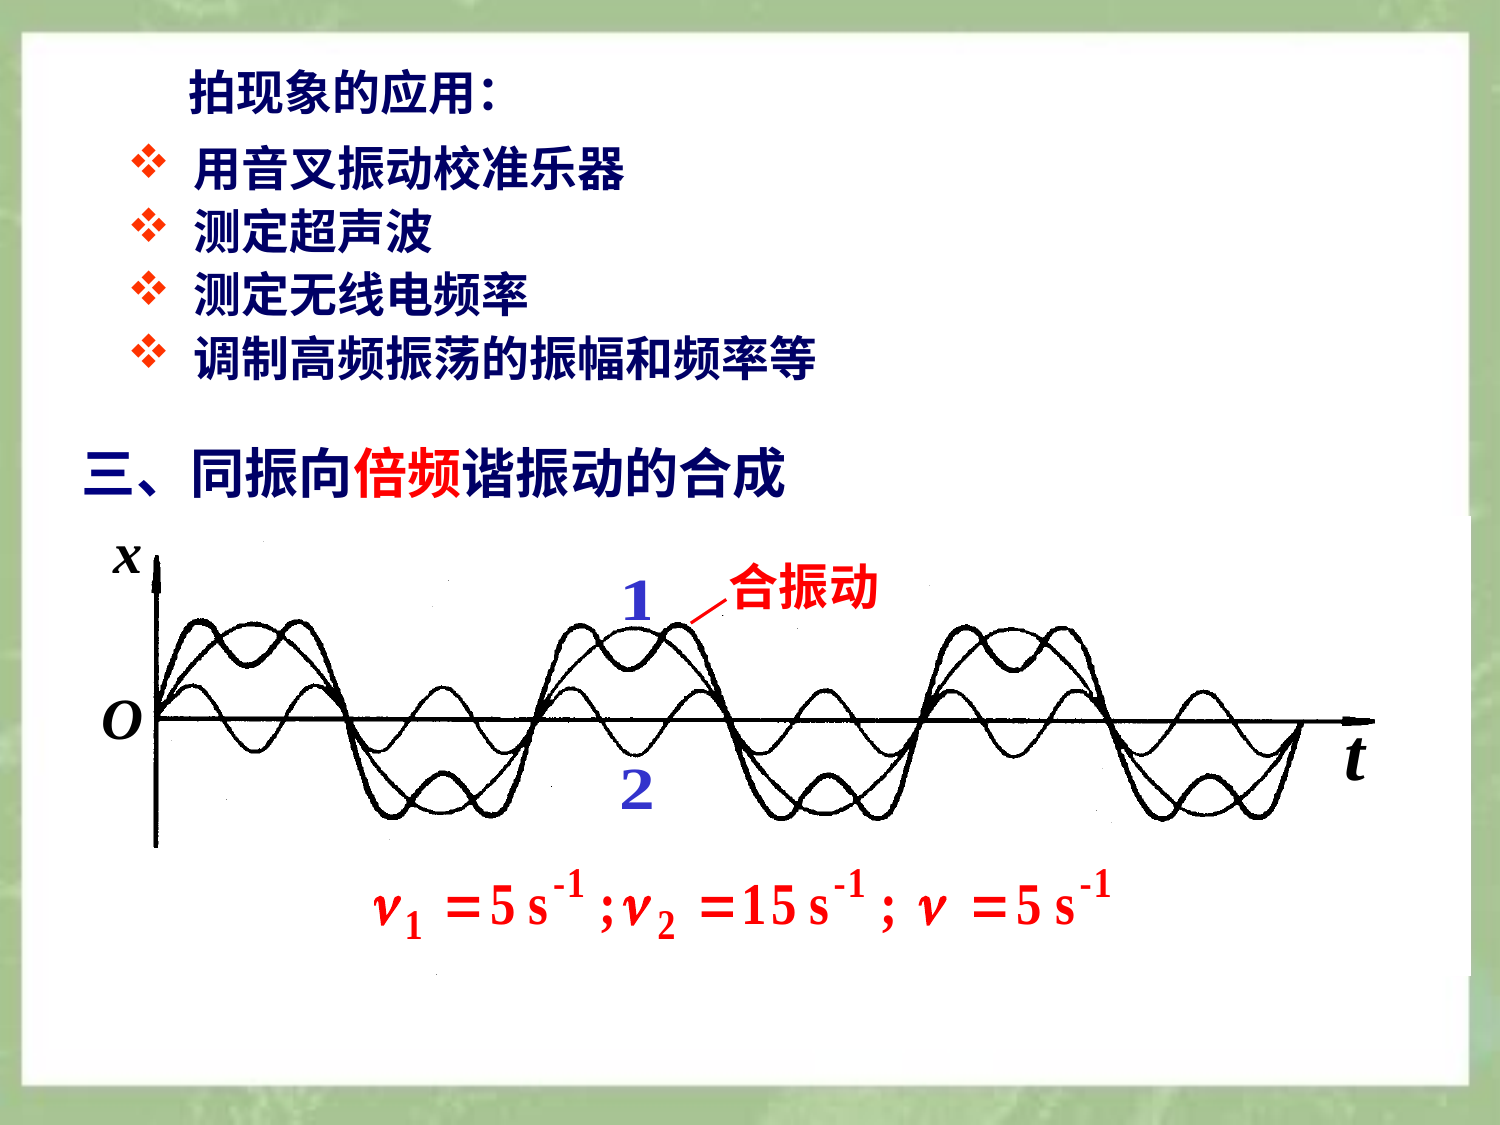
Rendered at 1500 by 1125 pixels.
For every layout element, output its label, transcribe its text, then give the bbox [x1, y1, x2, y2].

text_box 拍现象的应用： [173, 54, 680, 125]
picture [0, 0, 1500, 1125]
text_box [64, 516, 1471, 977]
text_box 用音叉振动校准乐器 测定超声波 测定无线电频率 调制高频振荡的振幅和频率等 [112, 125, 1135, 394]
text_box 三、同振向倍频谐振动的合成 [67, 432, 939, 515]
